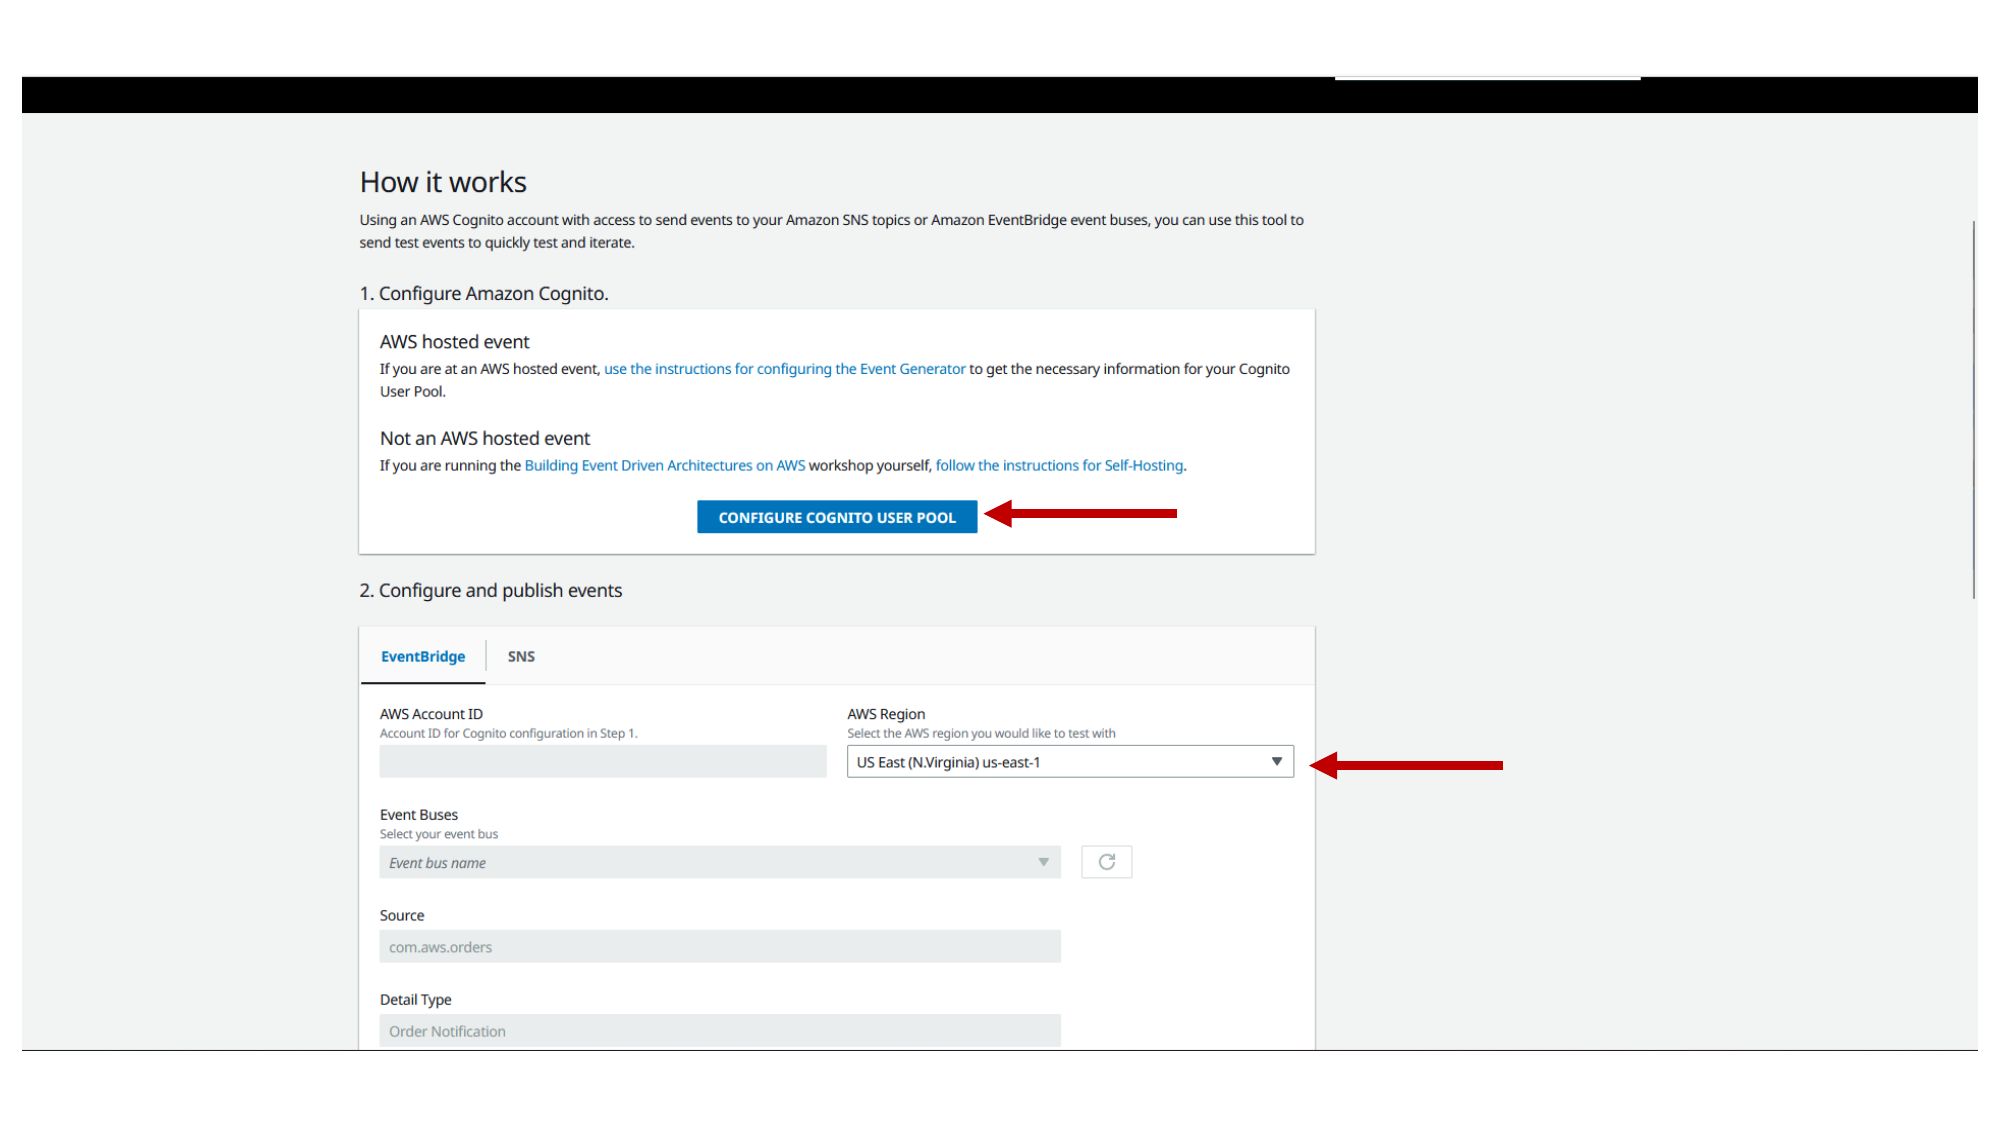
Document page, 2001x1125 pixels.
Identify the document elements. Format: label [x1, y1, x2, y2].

list [22, 74, 1978, 1051]
